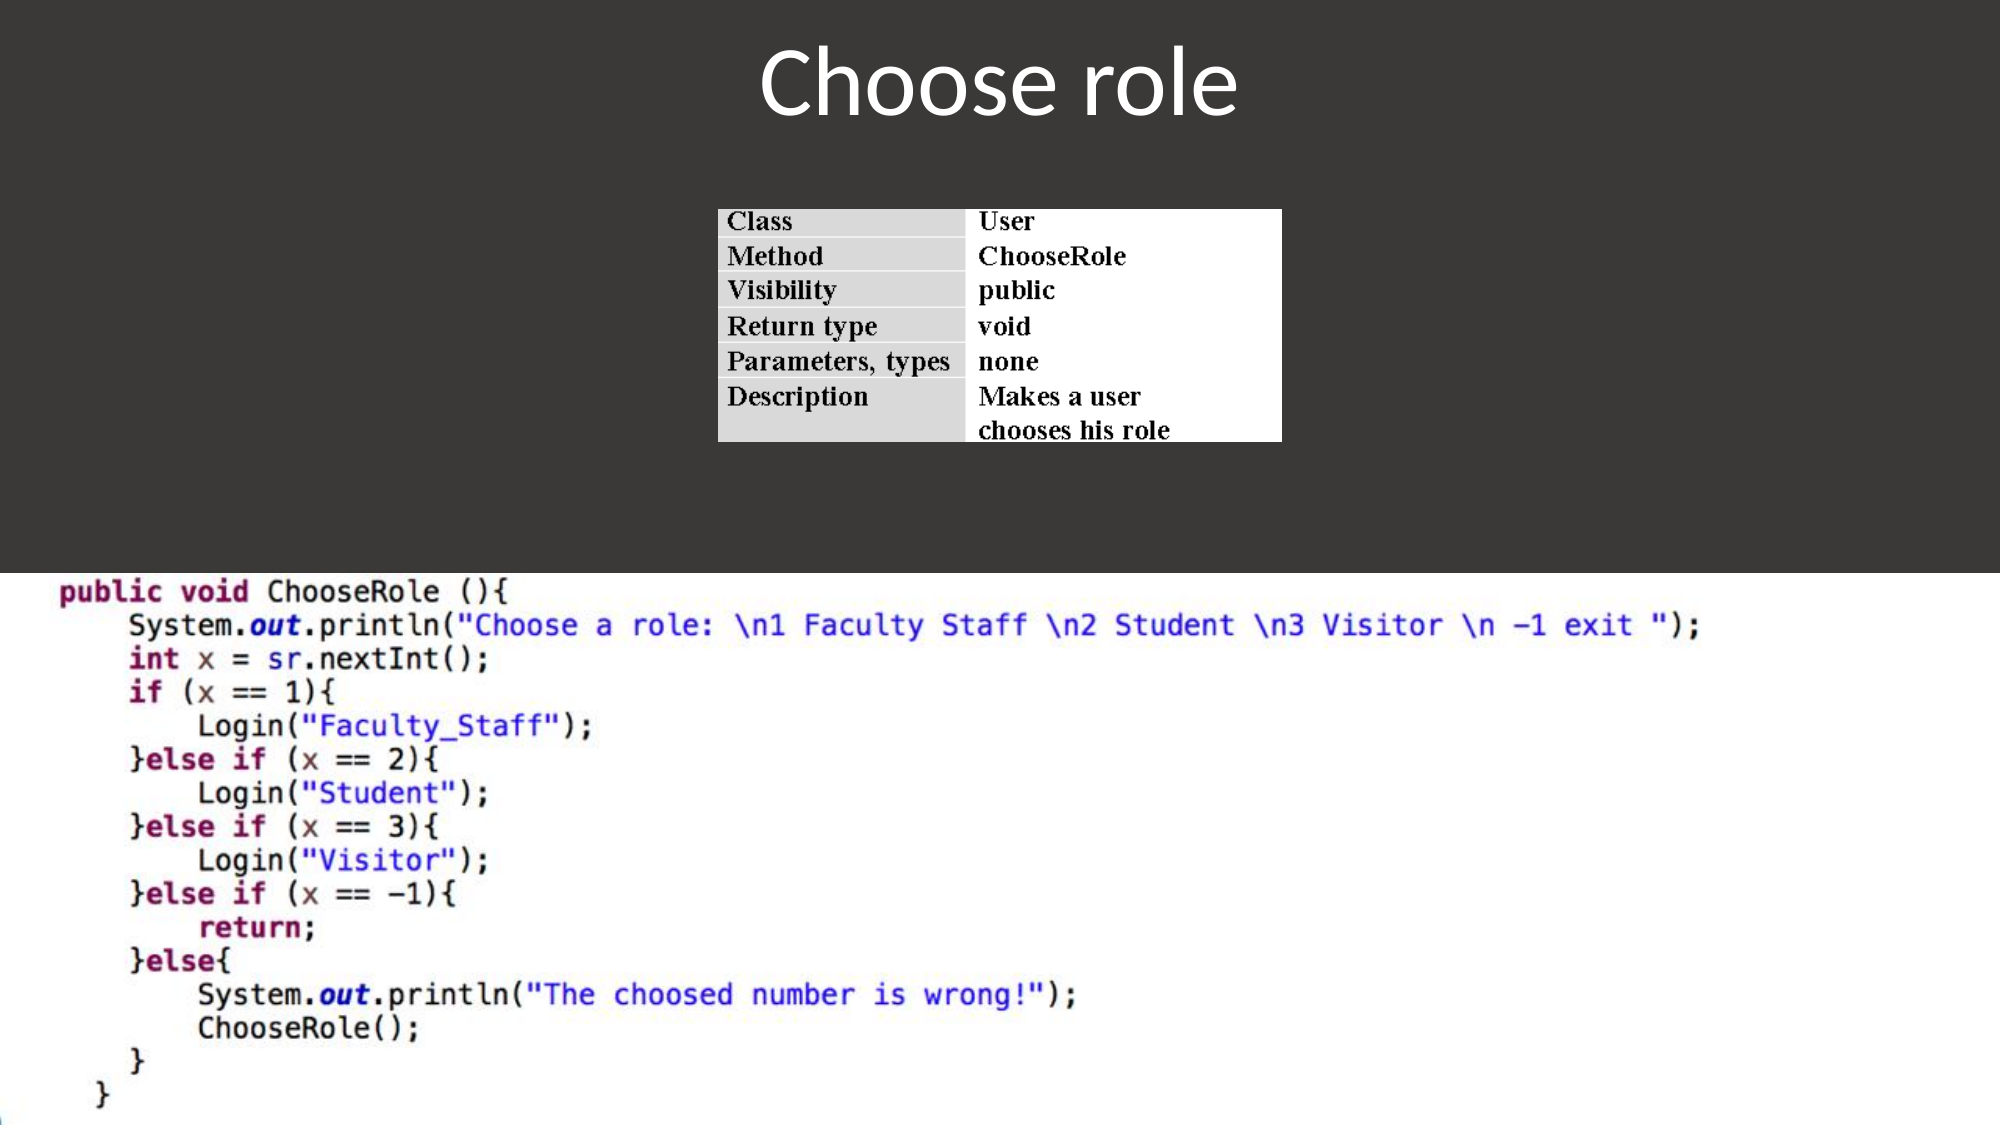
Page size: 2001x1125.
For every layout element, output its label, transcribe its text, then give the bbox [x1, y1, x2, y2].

picture [0, 573, 2000, 1125]
text_box Choose role [604, 8, 1396, 144]
picture [718, 209, 1282, 442]
